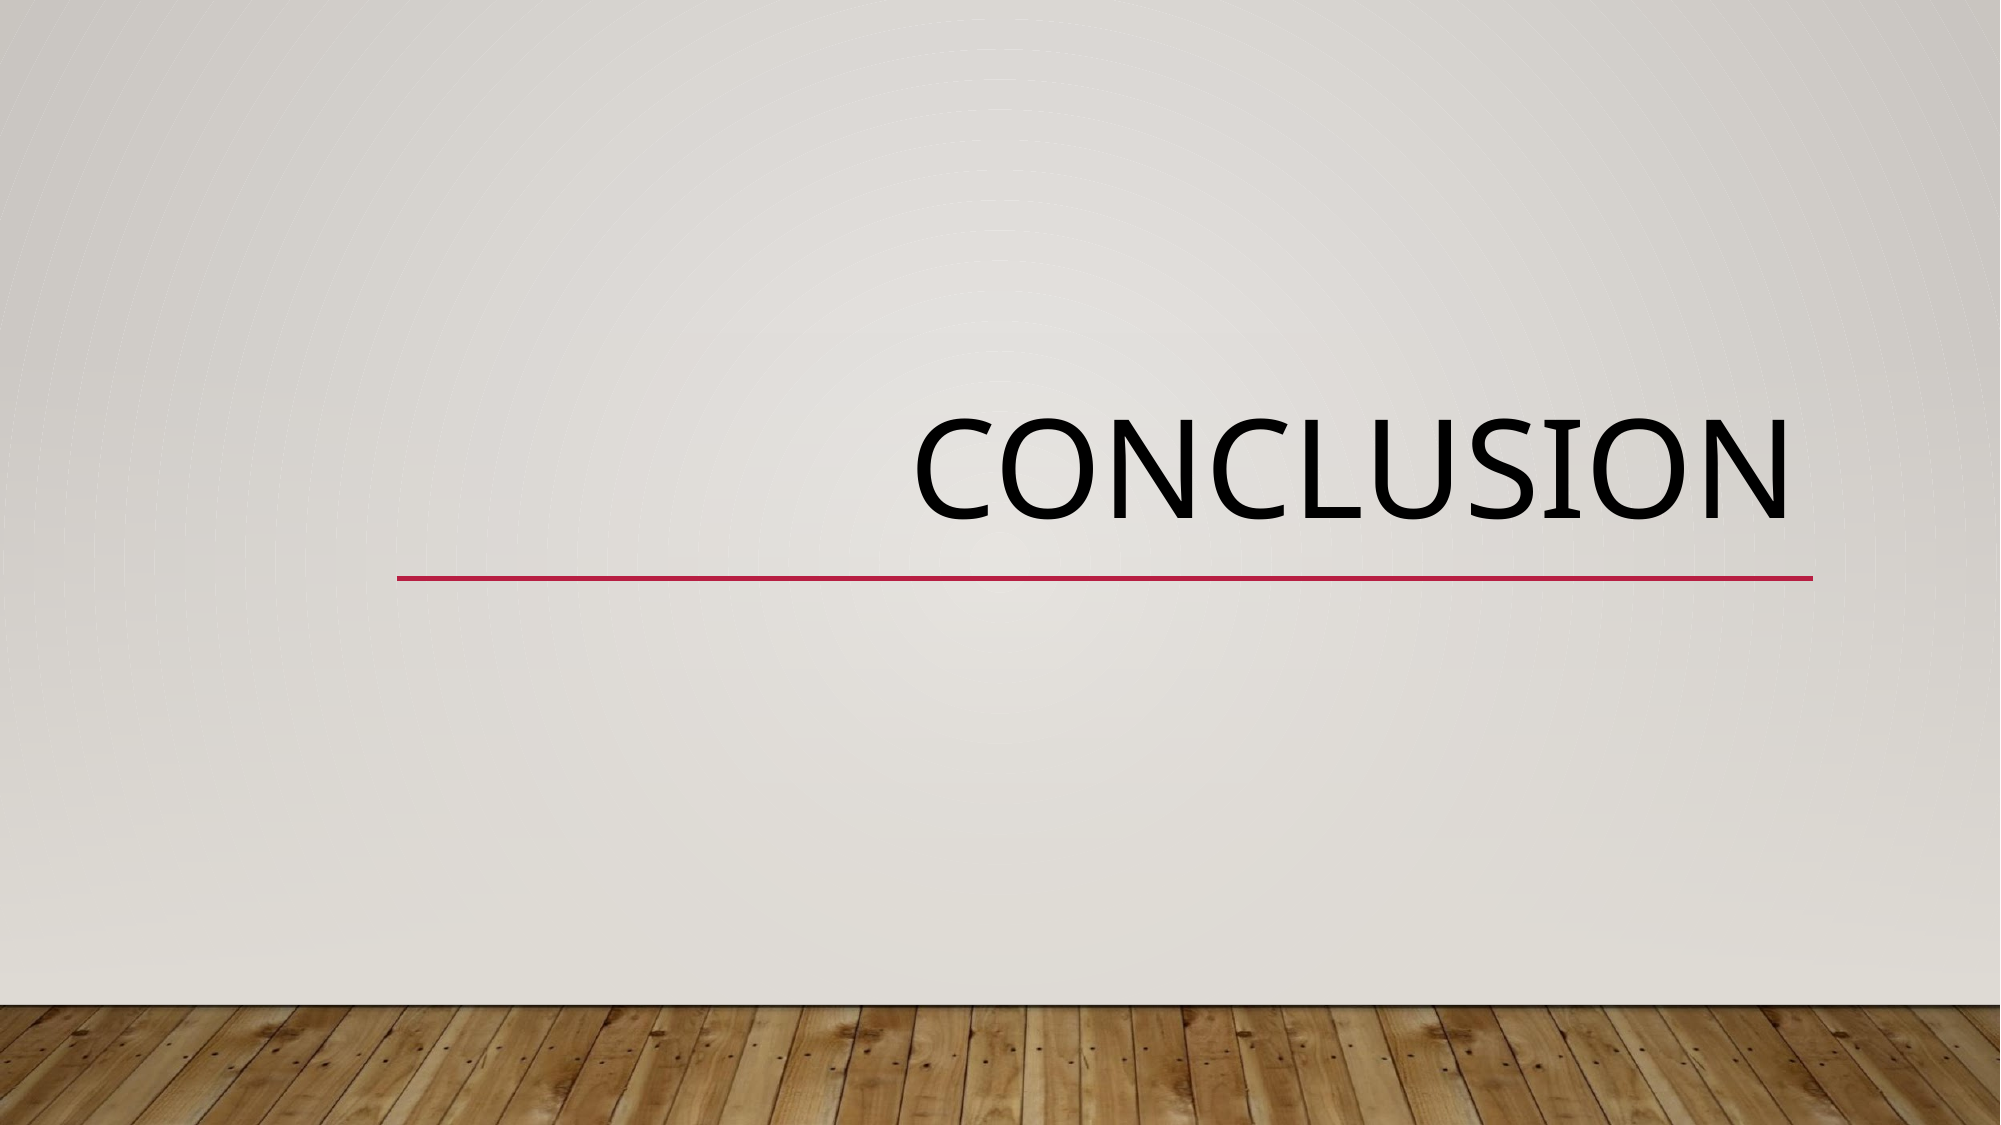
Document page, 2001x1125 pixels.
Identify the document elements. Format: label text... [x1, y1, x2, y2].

picture [0, 1005, 2000, 1125]
title CONCLUSION [396, 131, 1814, 549]
